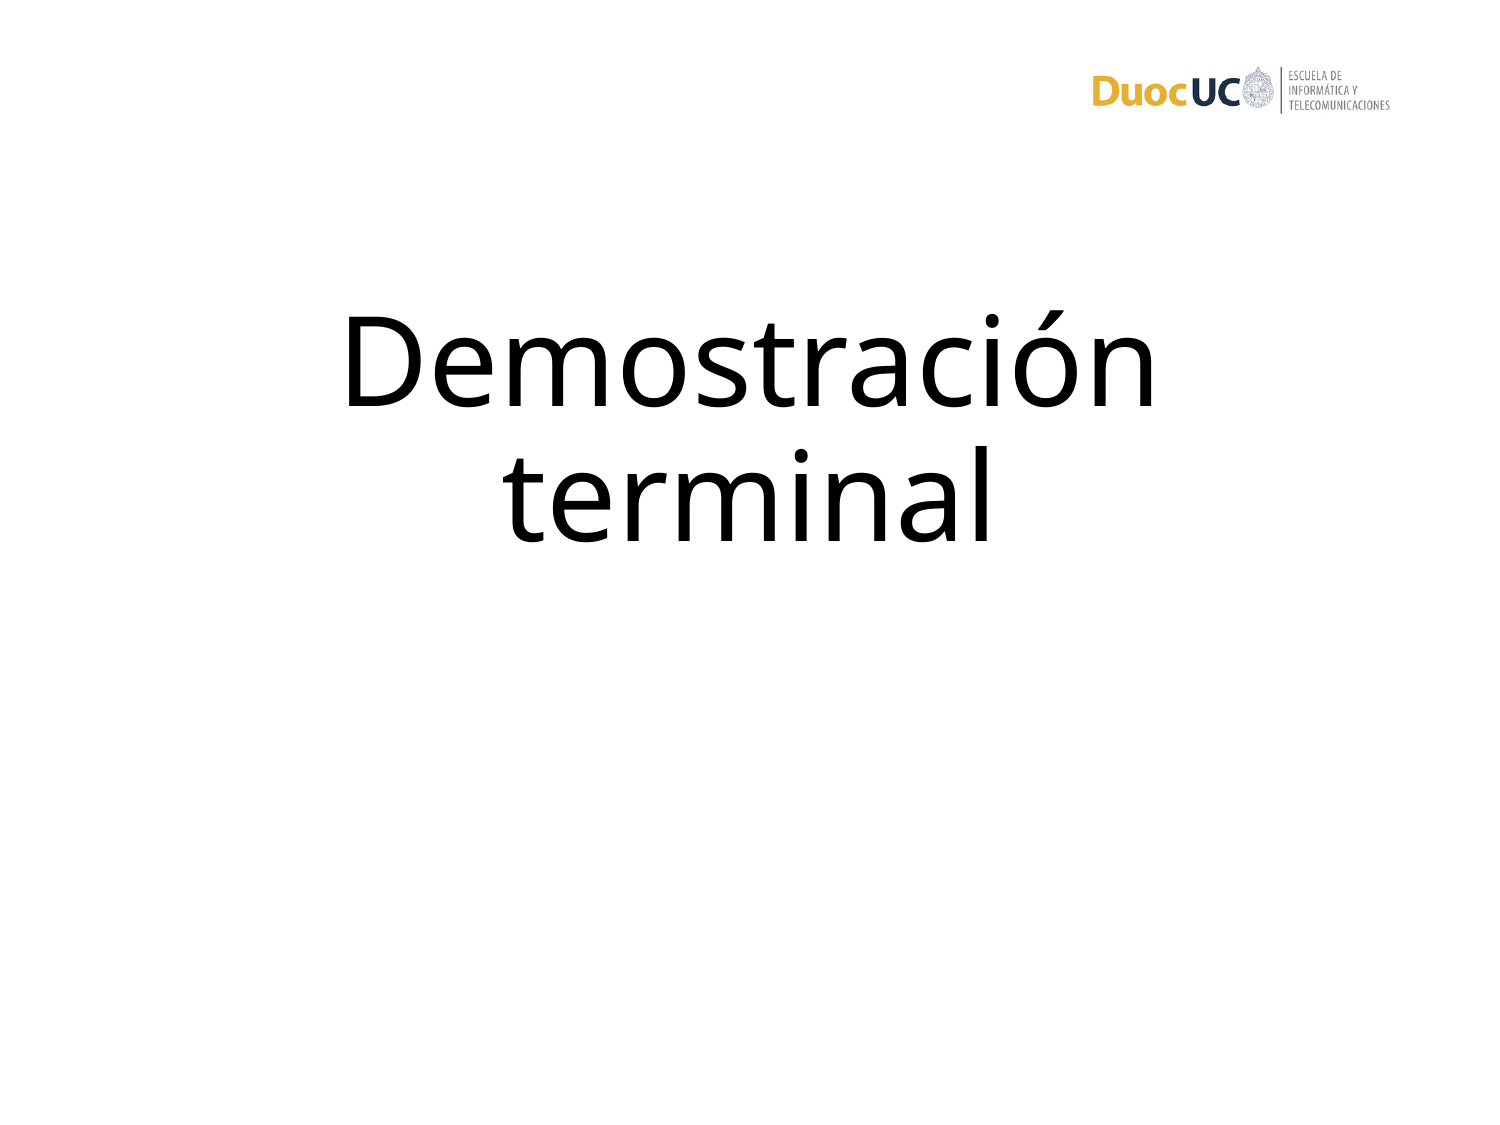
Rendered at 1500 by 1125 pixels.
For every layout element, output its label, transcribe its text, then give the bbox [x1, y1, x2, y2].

picture [1085, 59, 1397, 118]
title Demostración terminal [112, 184, 1388, 576]
